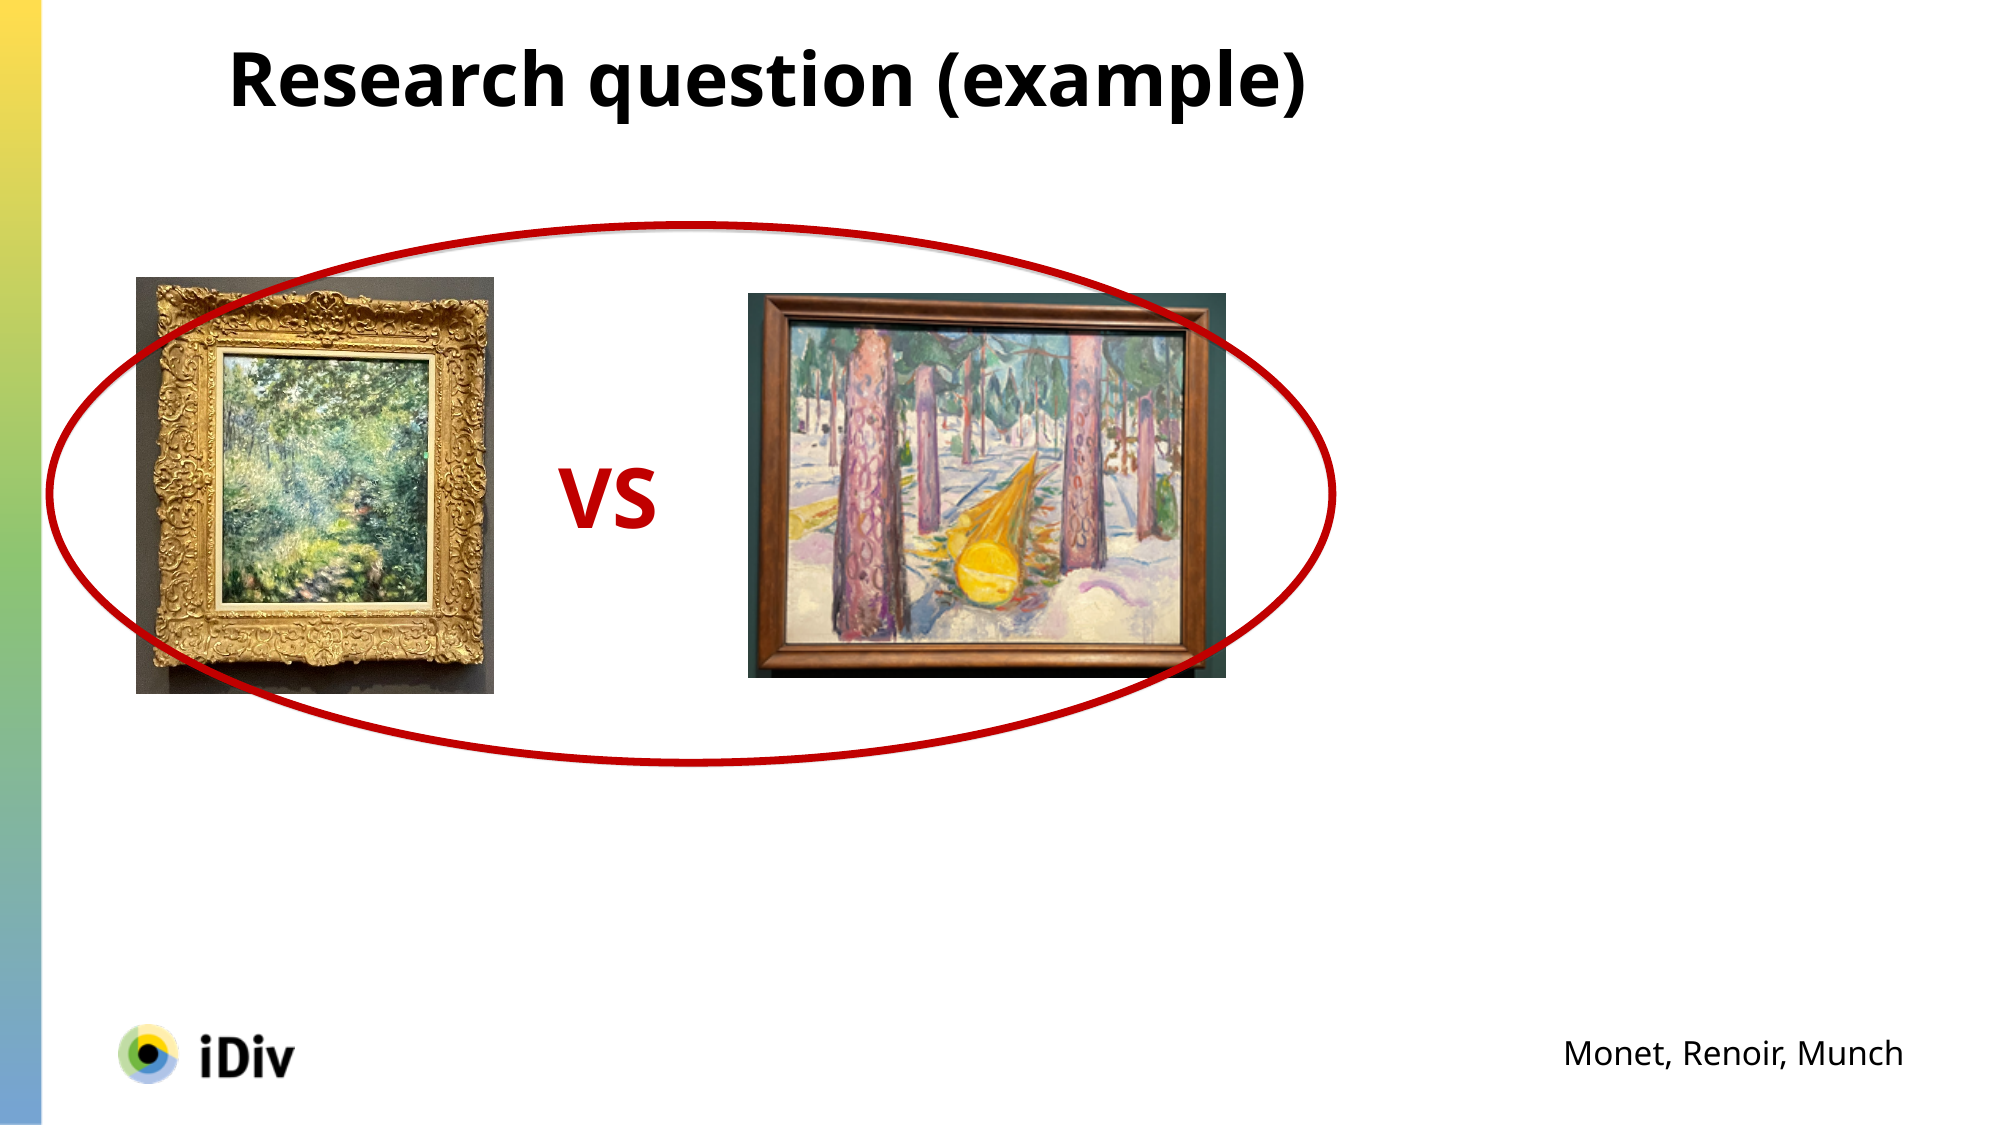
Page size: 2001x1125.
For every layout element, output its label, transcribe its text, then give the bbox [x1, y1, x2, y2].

picture [0, 0, 2001, 1125]
text_box Monet, Renoir, Munch [1548, 1024, 1944, 1080]
list Research question (example) [91, 31, 1445, 158]
text_box [49, 363, 130, 625]
text_box [285, 224, 1140, 763]
text_box [1231, 348, 1333, 639]
